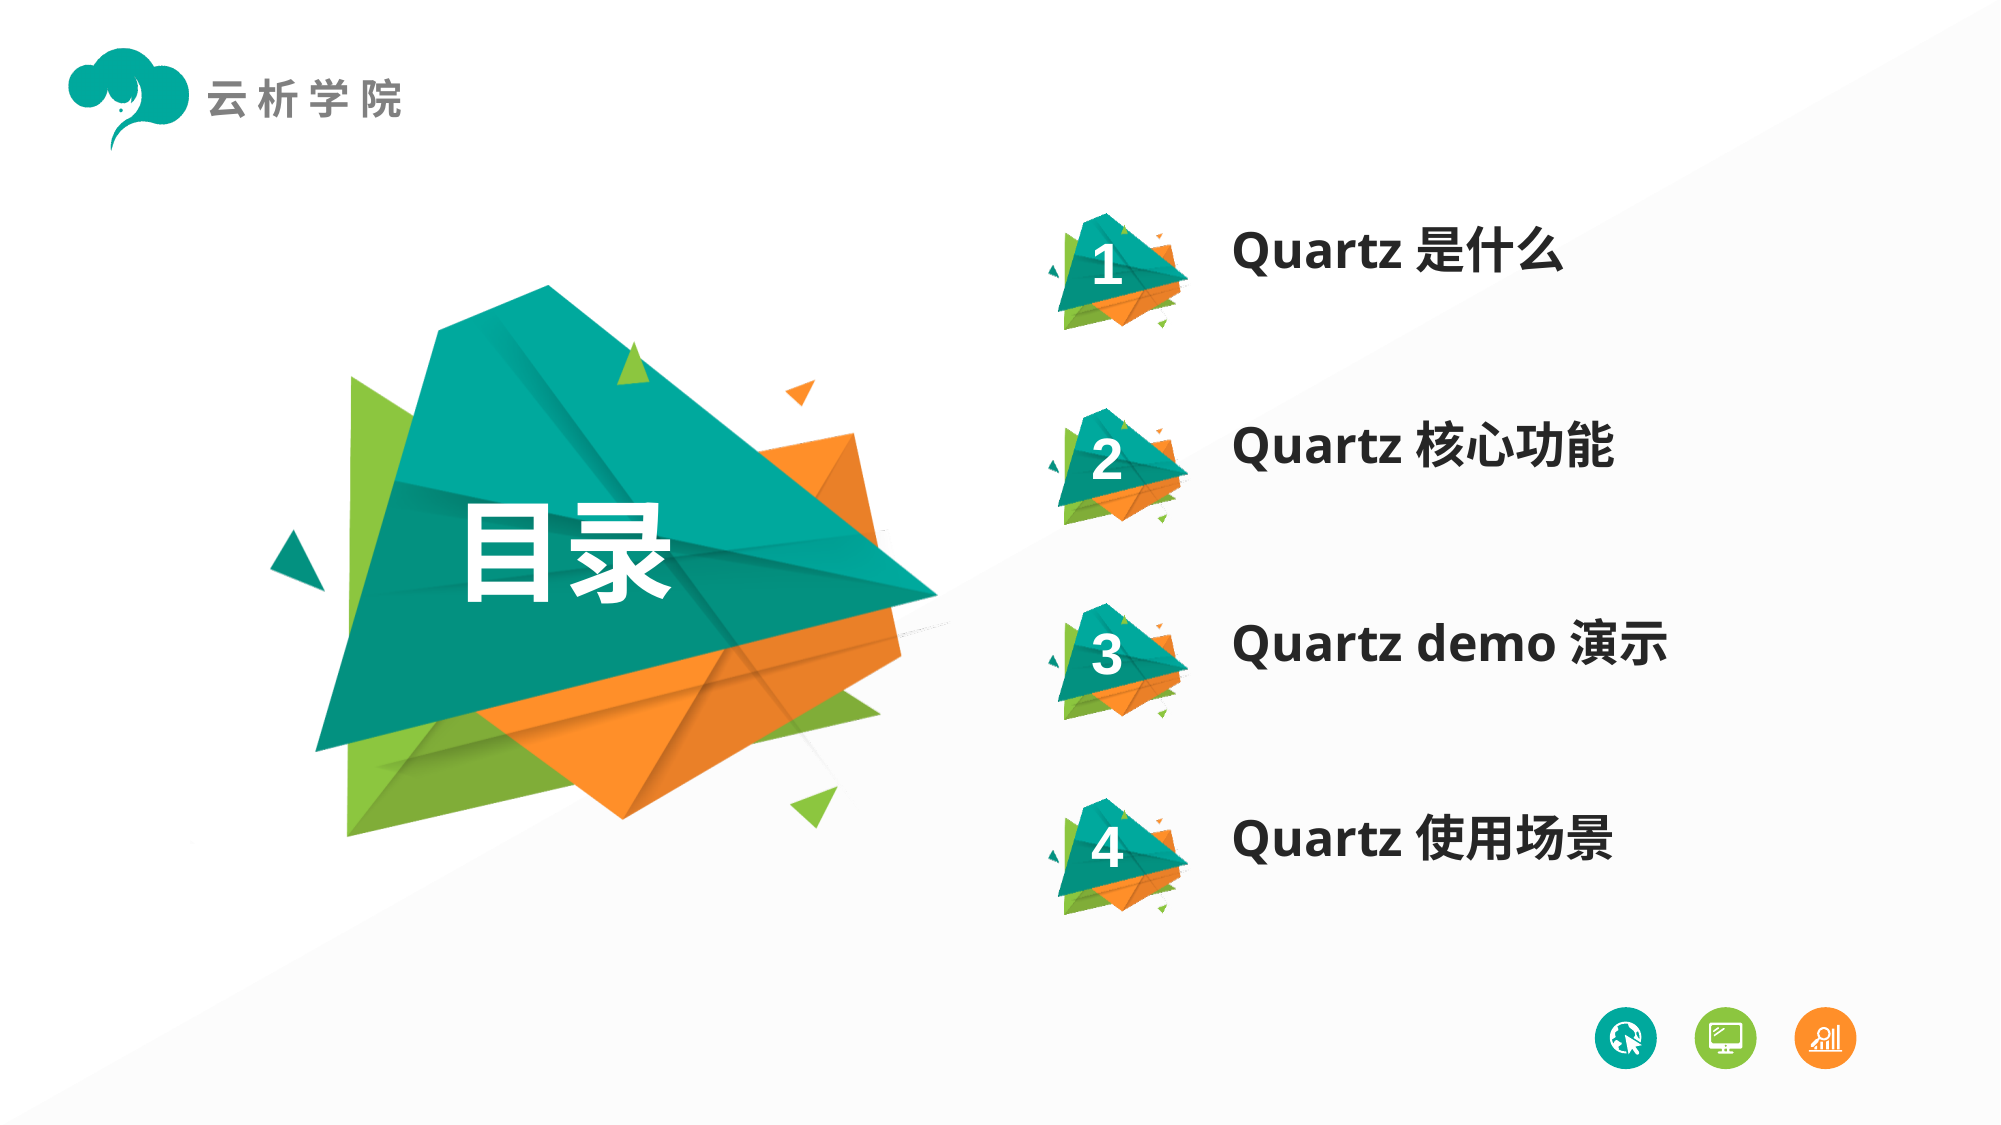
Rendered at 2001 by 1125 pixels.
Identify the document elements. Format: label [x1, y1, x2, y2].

text_box [1031, 405, 1758, 543]
text_box [1031, 211, 1758, 331]
text_box [68, 48, 420, 151]
text_box [1031, 798, 1758, 936]
text_box [1031, 603, 1758, 740]
picture [0, 0, 2000, 1125]
text_box [1594, 1007, 1857, 1070]
